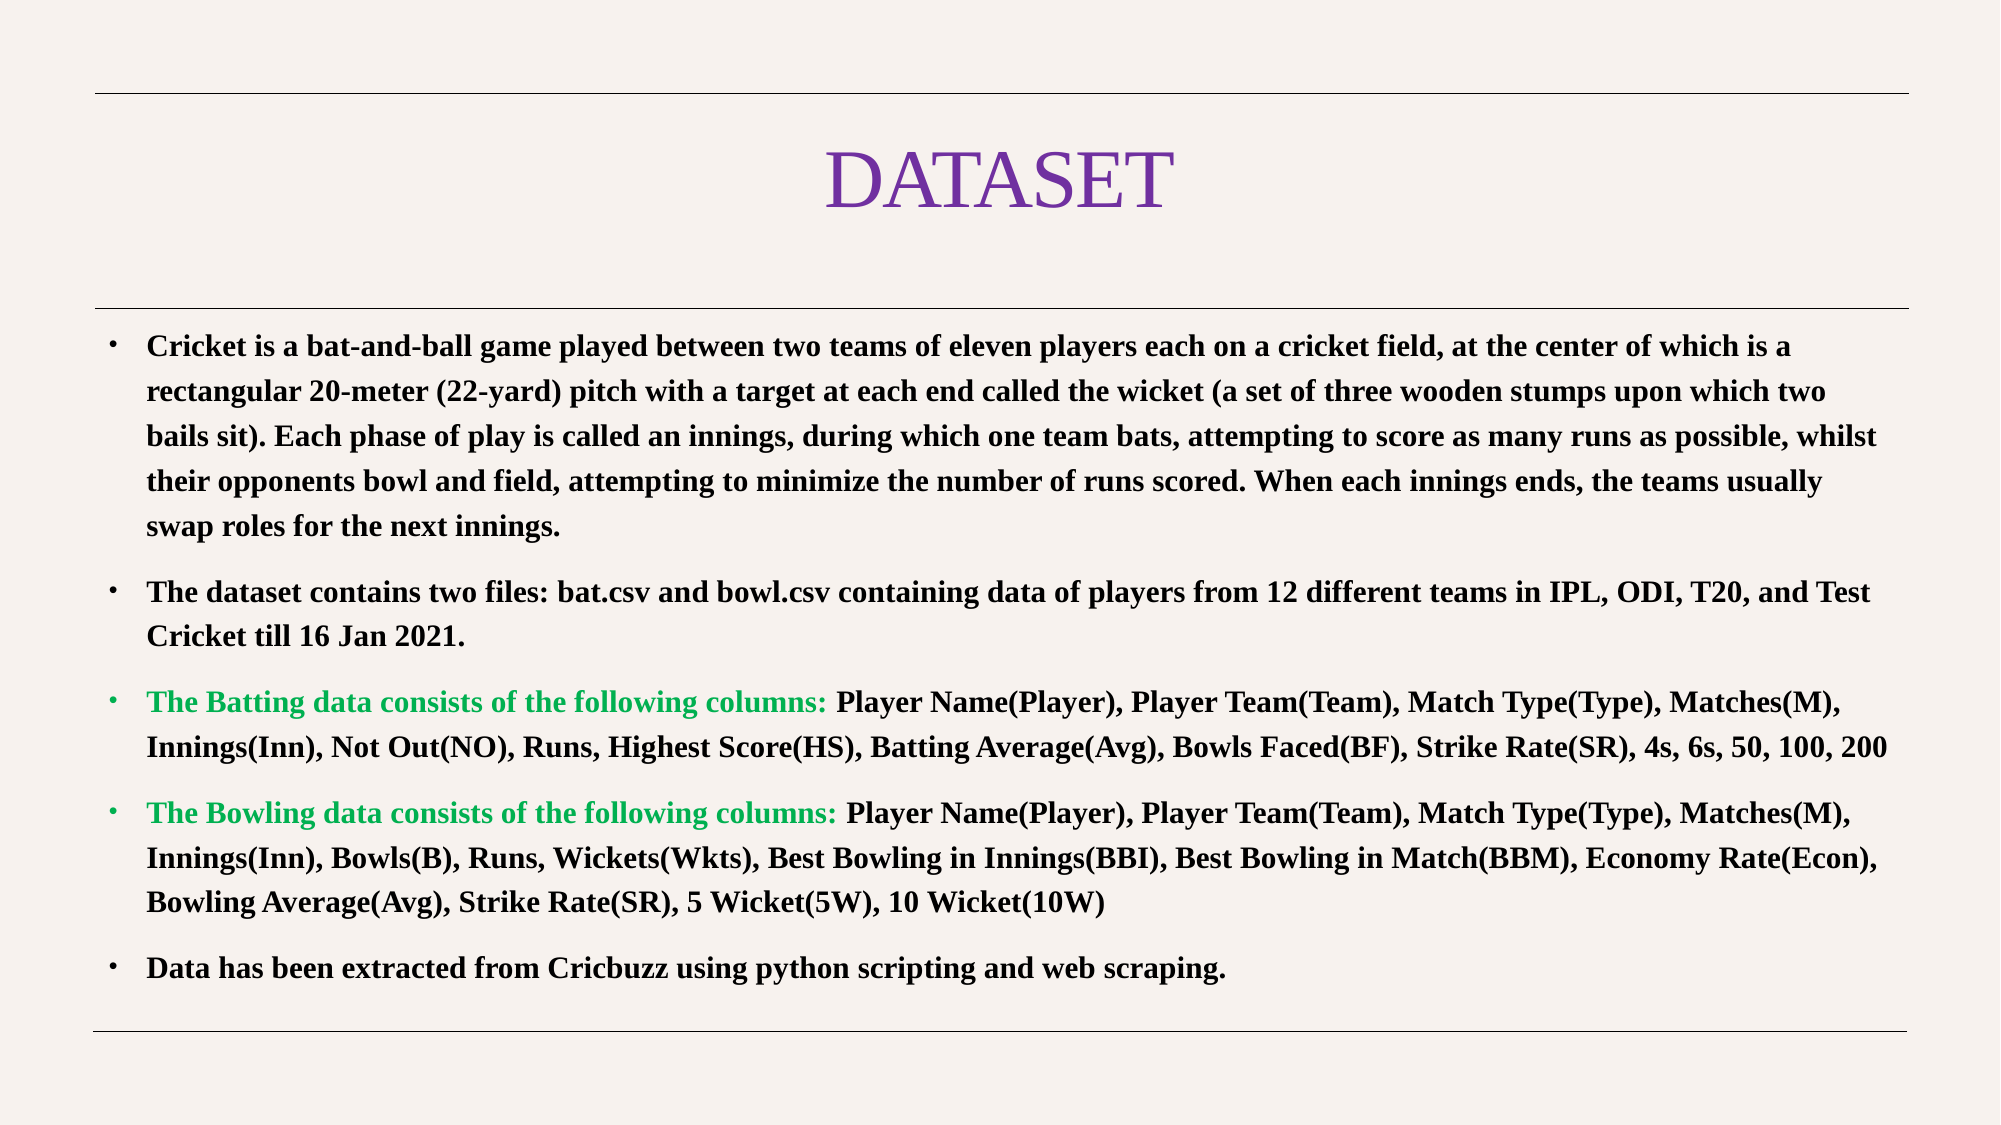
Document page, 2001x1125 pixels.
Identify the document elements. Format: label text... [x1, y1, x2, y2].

title DATASET [93, 113, 1907, 248]
list Cricket is a bat-and-ball game played between two teams of eleven players each on a cricket field, at the center of which is a rectangular 20-meter (22-yard) pitch with a target at each end called the wicket (a set of three wooden stumps upon which two bails sit). Each phase of play is called an innings, during which one team bats, attempting to score as many runs as possible, whilst their opponents bowl and field, attempting to minimize the number of runs scored. When each innings ends, the teams usually swap roles for the next innings. The dataset contains two files: bat.csv and bowl.csv containing data of players from 12 different teams in IPL, ODI, T20, and Test Cricket till 16 Jan 2021. The Batting data consists of the following columns: Player Name(Player), Player Team(Team), Match Type(Type), Matches(M), Innings(Inn), Not Out(NO), Runs, Highest Score(HS), Batting Average(Avg), Bowls Faced(BF), Strike Rate(SR), 4s, 6s, 50, 100, 200 The Bowling data consists of the following columns: Player Name(Player), Player Team(Team), Match Type(Type), Matches(M), Innings(Inn), Bowls(B), Runs, Wickets(Wkts), Best Bowling in Innings(BBI), Best Bowling in Match(BBM), Economy Rate(Econ), Bowling Average(Avg), Strike Rate(SR), 5 Wicket(5W), 10 Wicket(10W) Data has been extracted from Cricbuzz using python scripting and web scraping. [93, 310, 1908, 1027]
